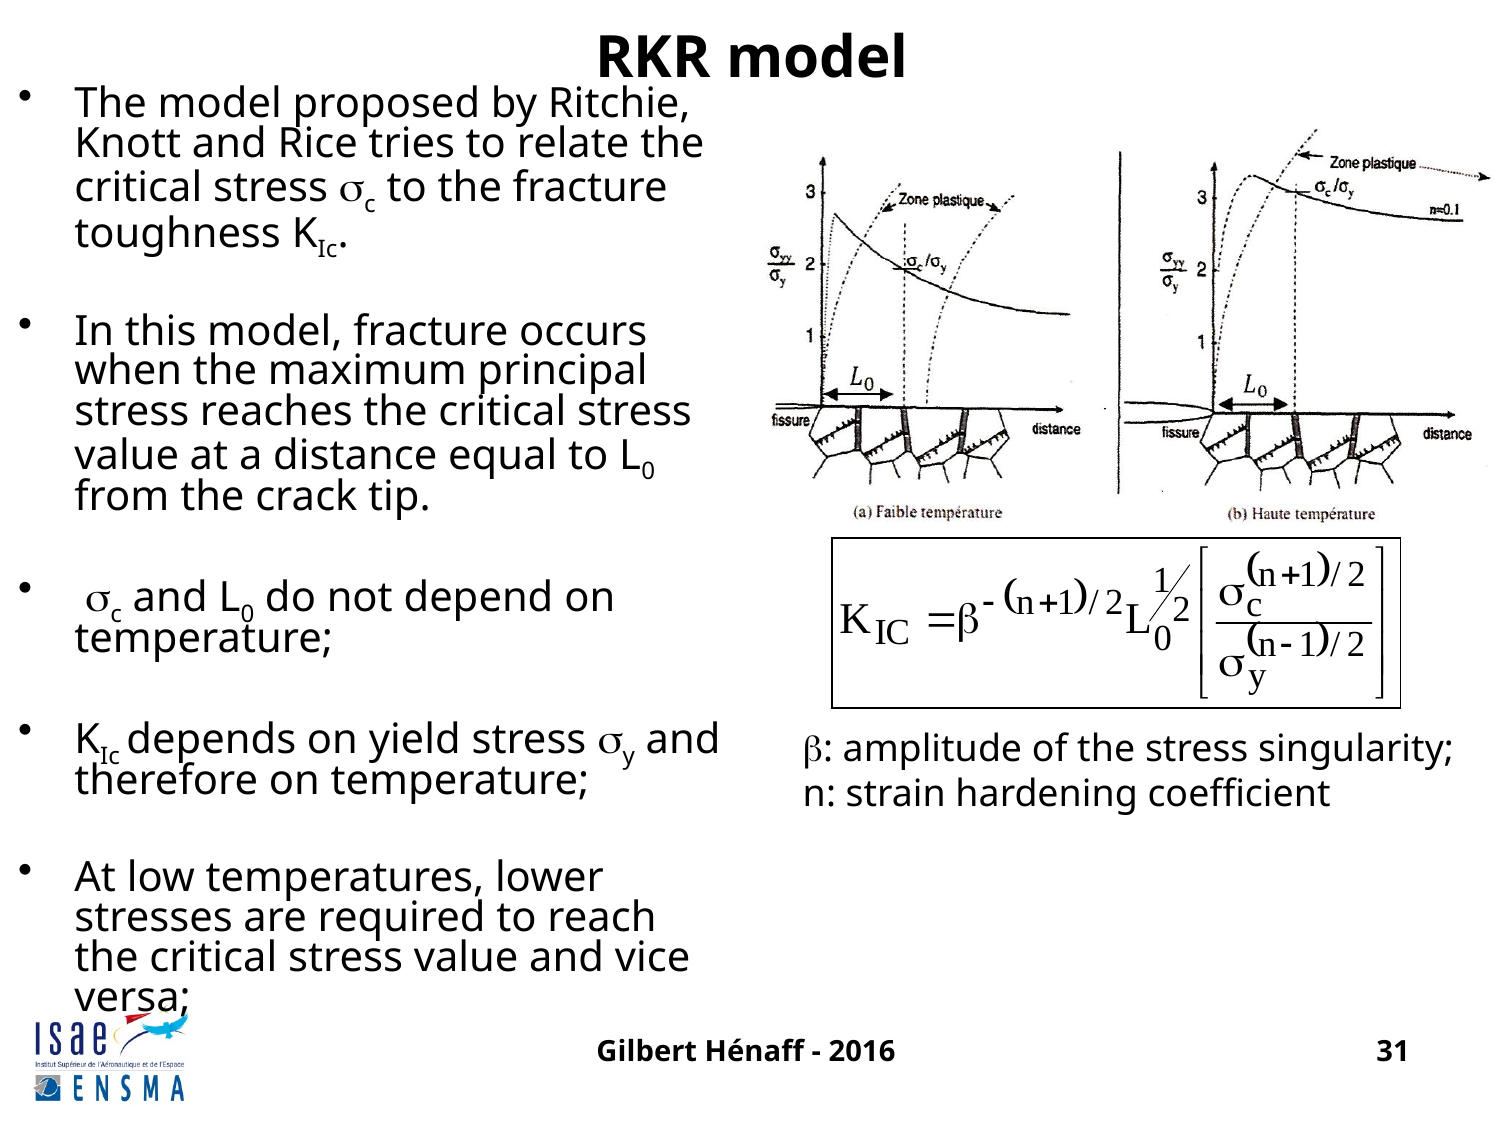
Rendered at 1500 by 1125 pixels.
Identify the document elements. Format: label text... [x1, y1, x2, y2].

text_box b: amplitude of the stress singularity; n: strain hardening coefficient [787, 716, 1500, 866]
footer Gilbert Hénaff - 2016 [512, 1024, 988, 1103]
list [832, 538, 1400, 708]
title RKR model [76, 0, 1427, 123]
picture [29, 999, 192, 1108]
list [726, 125, 1500, 525]
slide_number 31 [1074, 1024, 1425, 1103]
list The model proposed by Ritchie, Knott and Rice tries to relate the critical stress sc to the fracture toughness KIc. In this model, fracture occurs when the maximum principal stress reaches the critical stress value at a distance equal to L0 from the crack tip. sc and L0 do not depend on temperature; KIc depends on yield stress sy and therefore on temperature; At low temperatures, lower stresses are required to reach the critical stress value and vice versa; [3, 78, 743, 821]
